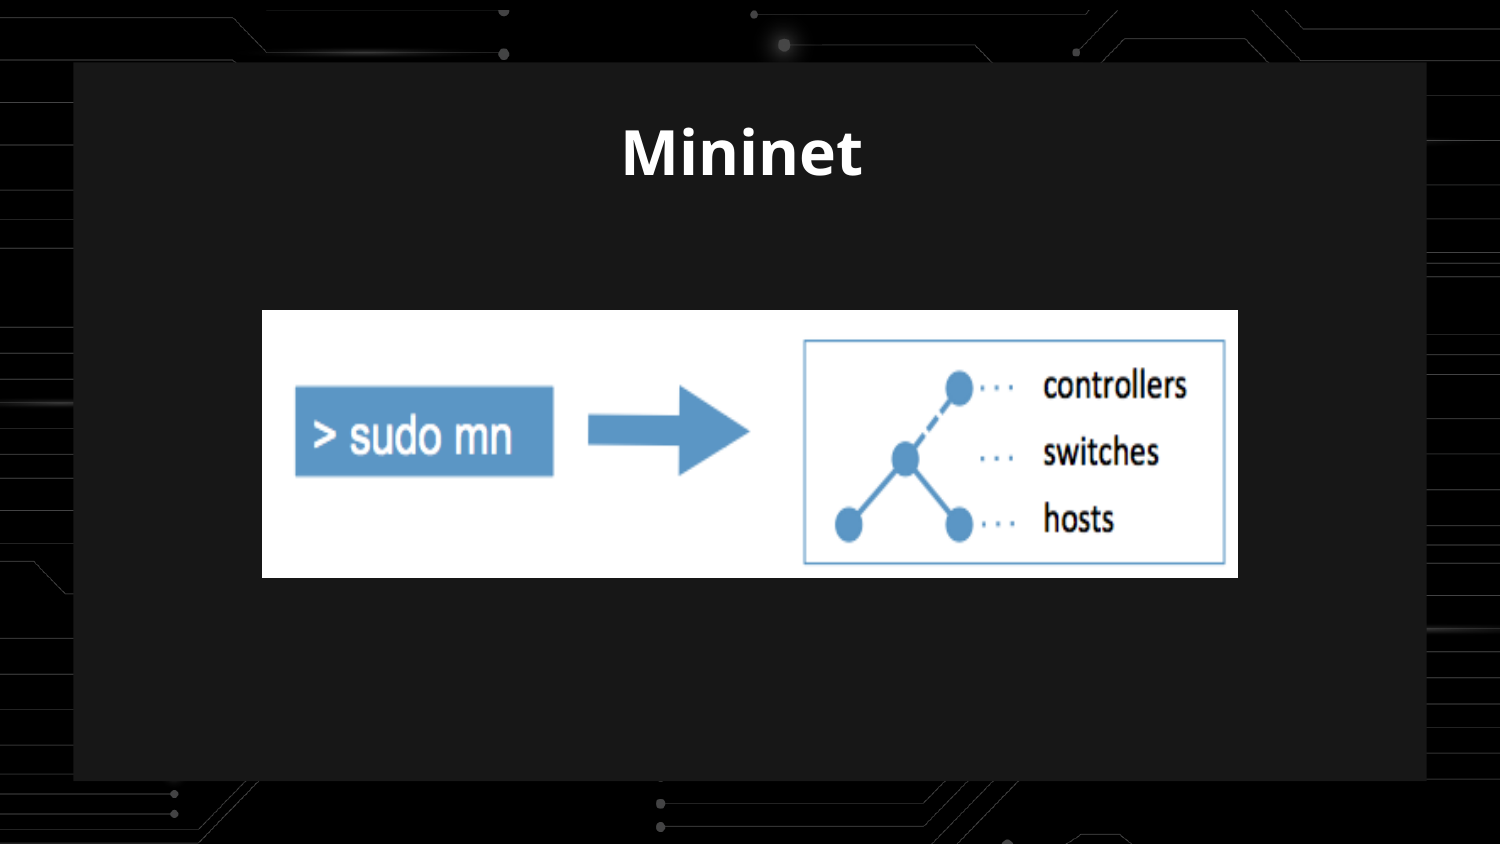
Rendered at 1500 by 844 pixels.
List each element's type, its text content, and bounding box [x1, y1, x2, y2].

picture [0, 10, 1500, 844]
title Mininet [118, 98, 1382, 192]
